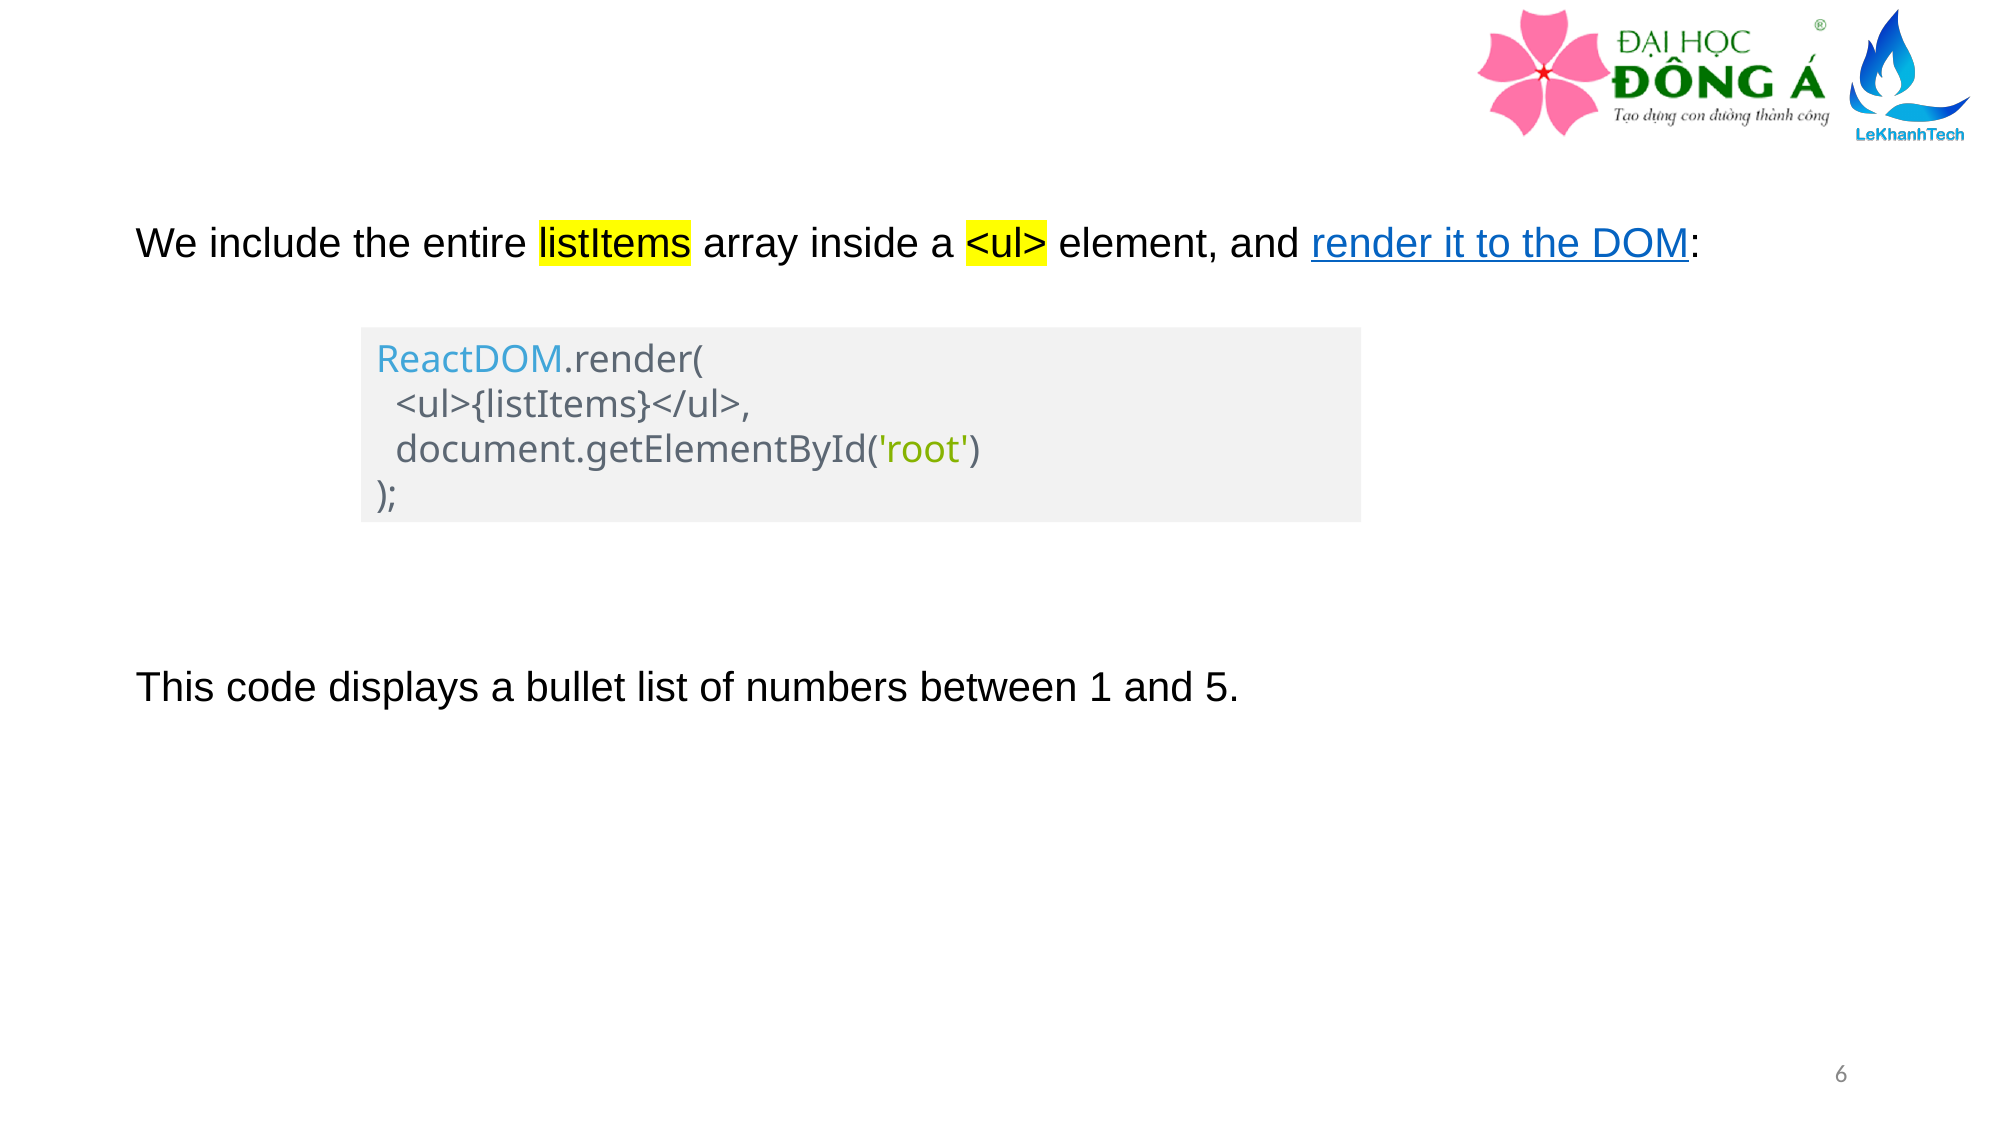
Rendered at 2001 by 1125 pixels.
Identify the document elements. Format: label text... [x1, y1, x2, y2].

slide_number 6 [1412, 1042, 1863, 1103]
picture [1465, 5, 1980, 144]
text_box ReactDOM.render( <ul>{listItems}</ul>, document.getElementById('root') ); [361, 327, 1362, 523]
text_box We include the entire listItems array inside a <ul> element, and render it to the DOM: [120, 208, 1863, 274]
text_box This code displays a bullet list of numbers between 1 and 5. [120, 651, 1632, 717]
